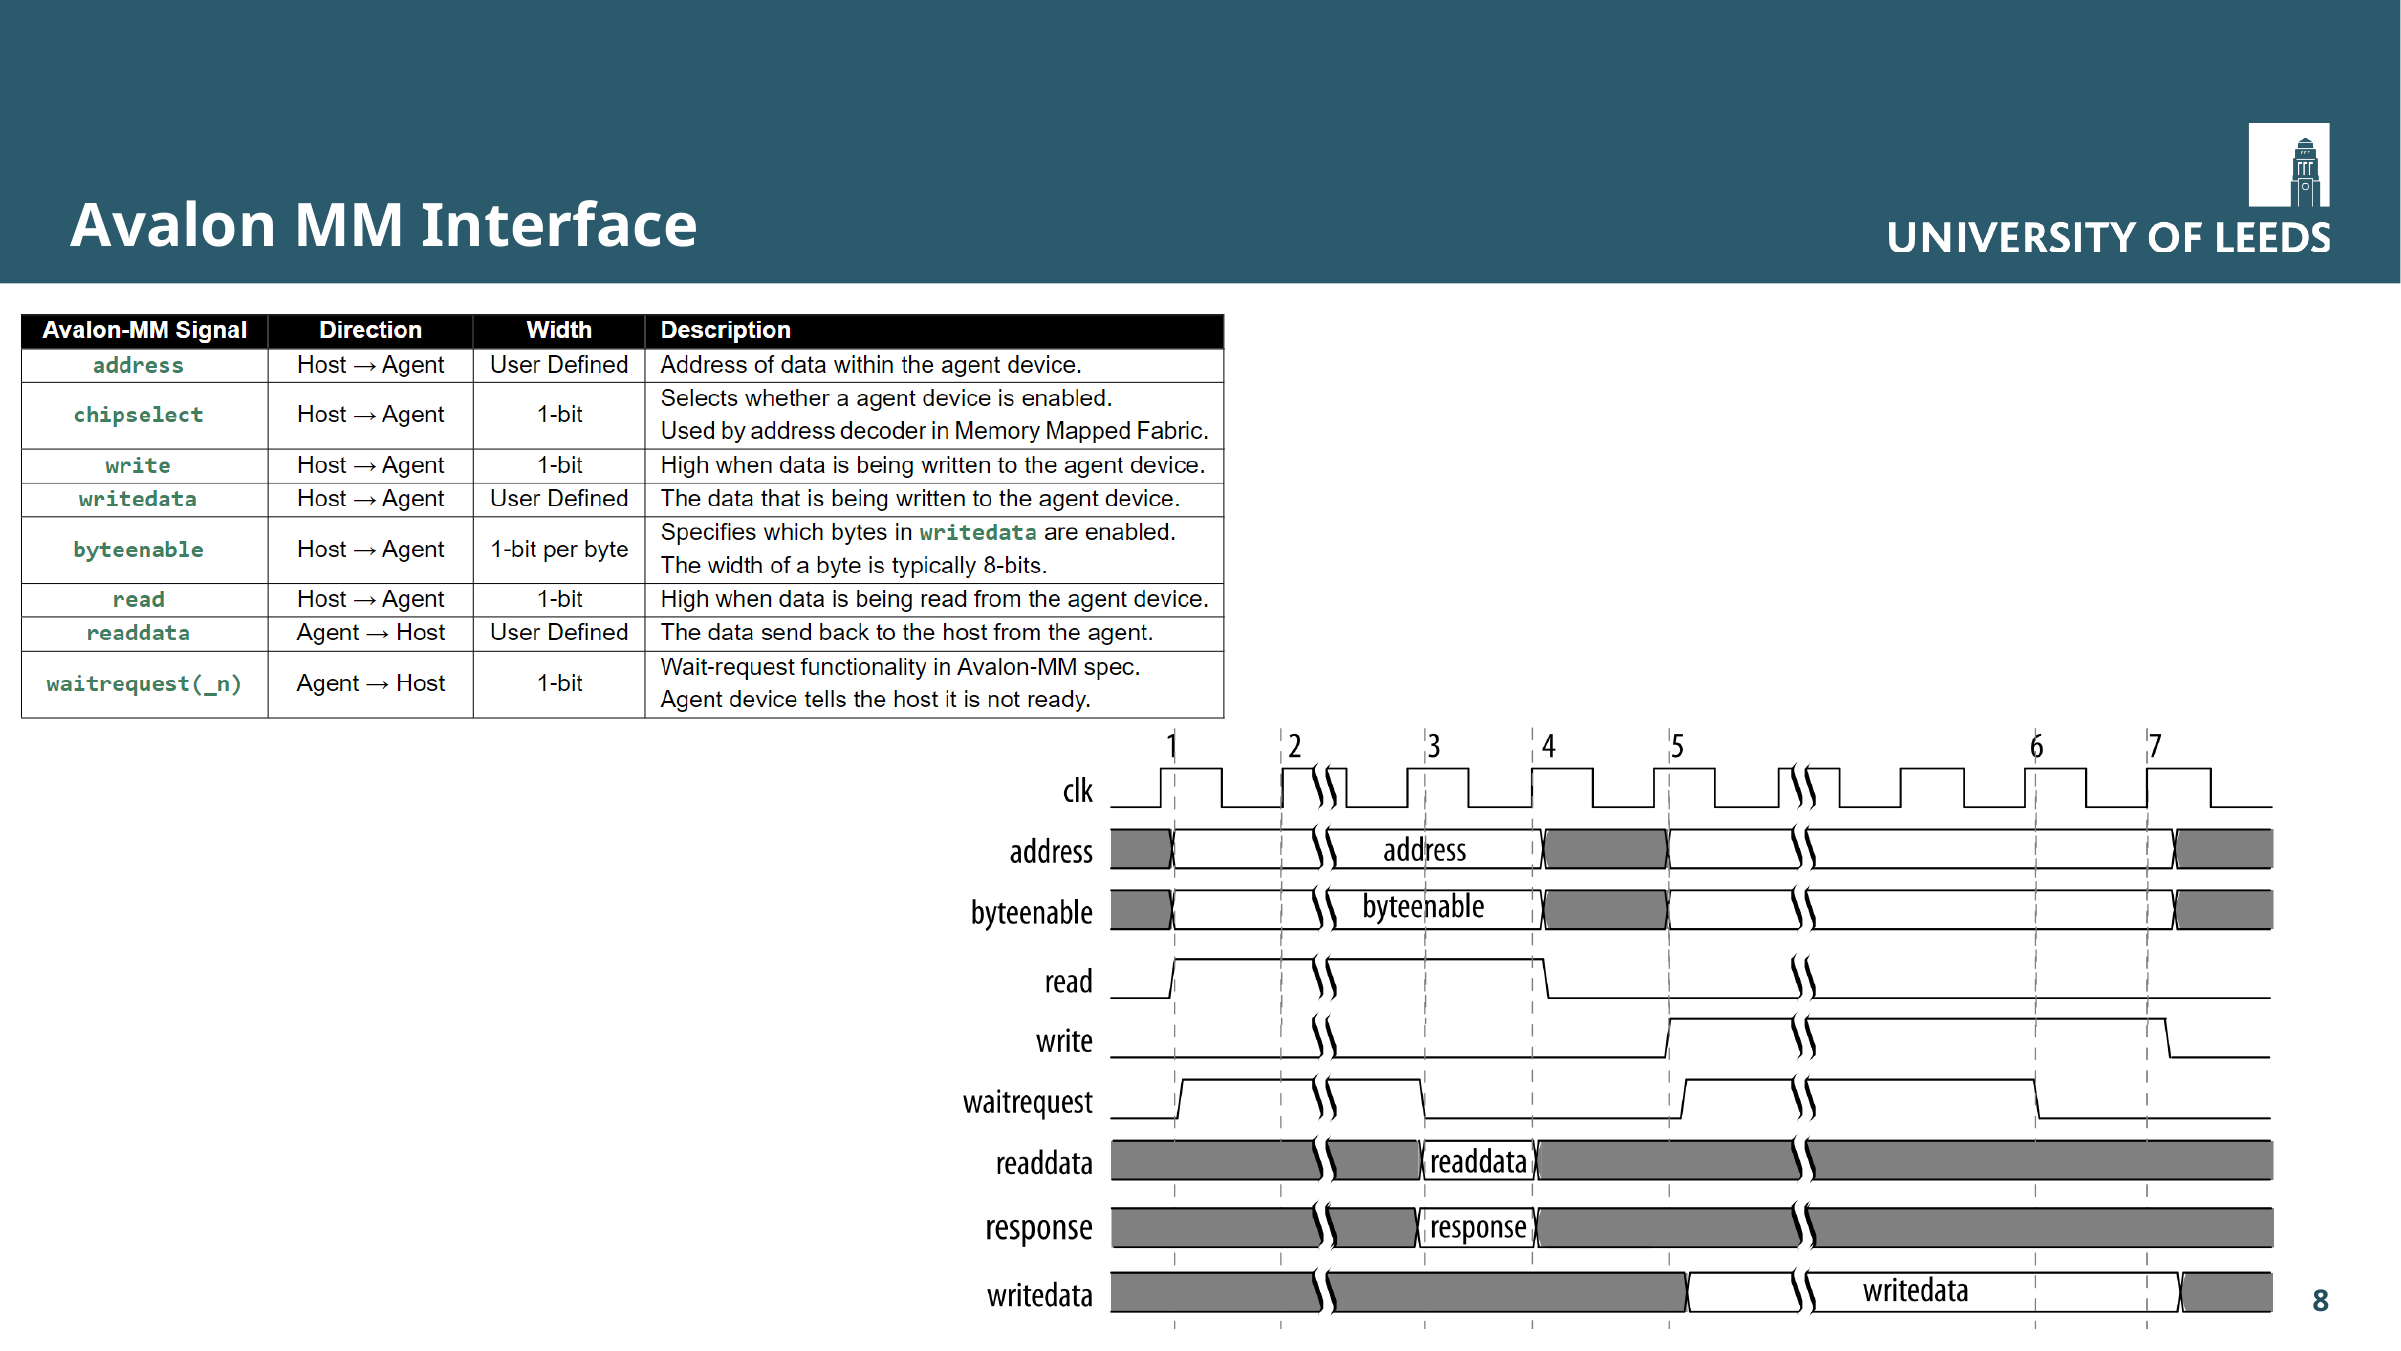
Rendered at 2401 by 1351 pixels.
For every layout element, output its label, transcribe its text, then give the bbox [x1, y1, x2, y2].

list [951, 714, 2294, 1330]
picture [13, 308, 1230, 725]
title Avalon MM Interface [70, 81, 1806, 259]
